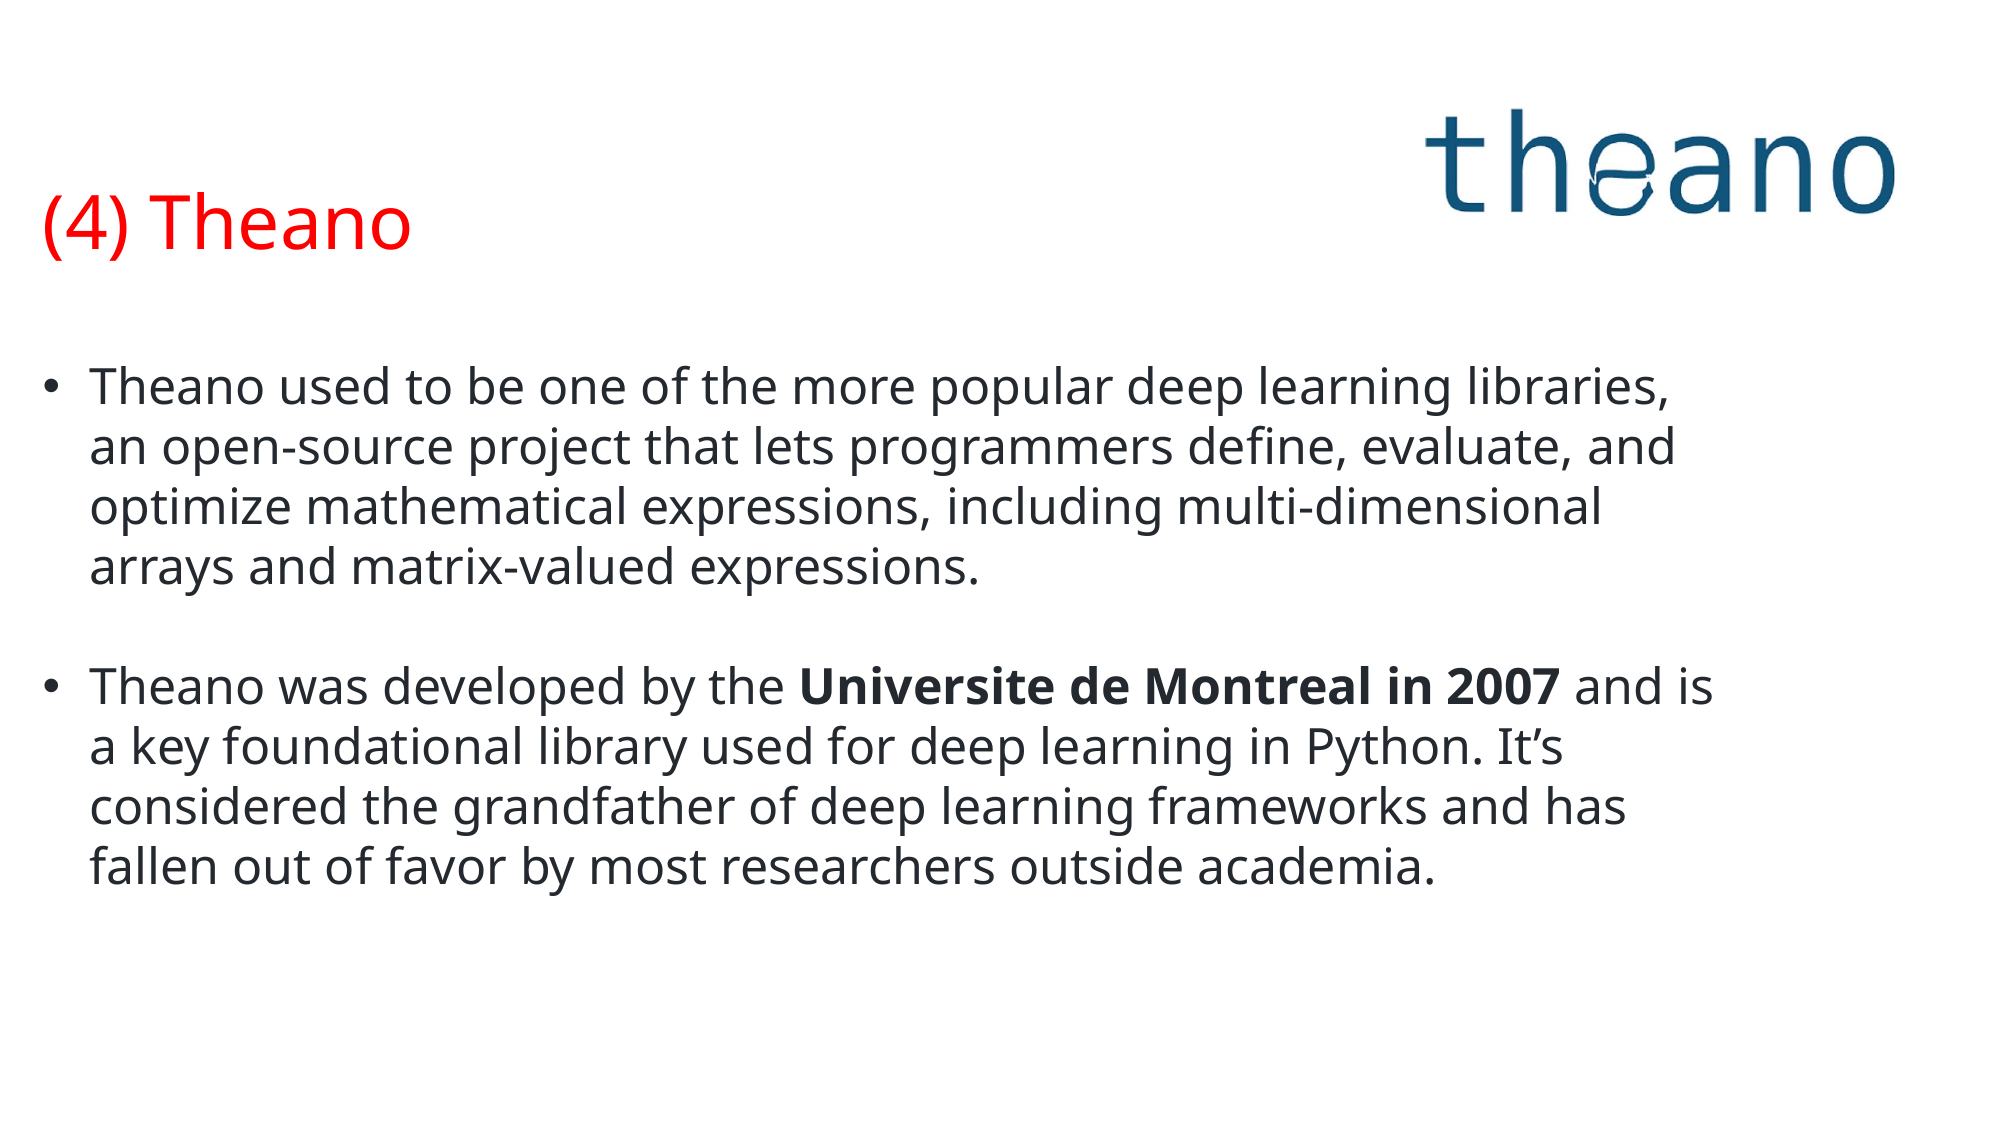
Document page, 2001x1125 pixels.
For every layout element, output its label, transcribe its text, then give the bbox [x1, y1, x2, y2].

picture [1424, 108, 1895, 216]
text_box (4) Theano Theano used to be one of the more popular deep learning libraries, an open-source project that lets programmers define, evaluate, and optimize mathematical expressions, including multi-dimensional arrays and matrix-valued expressions. Theano was developed by the Universite de Montreal in 2007 and is a key foundational library used for deep learning in Python. It’s considered the grandfather of deep learning frameworks and has fallen out of favor by most researchers outside academia. [27, 167, 1740, 903]
